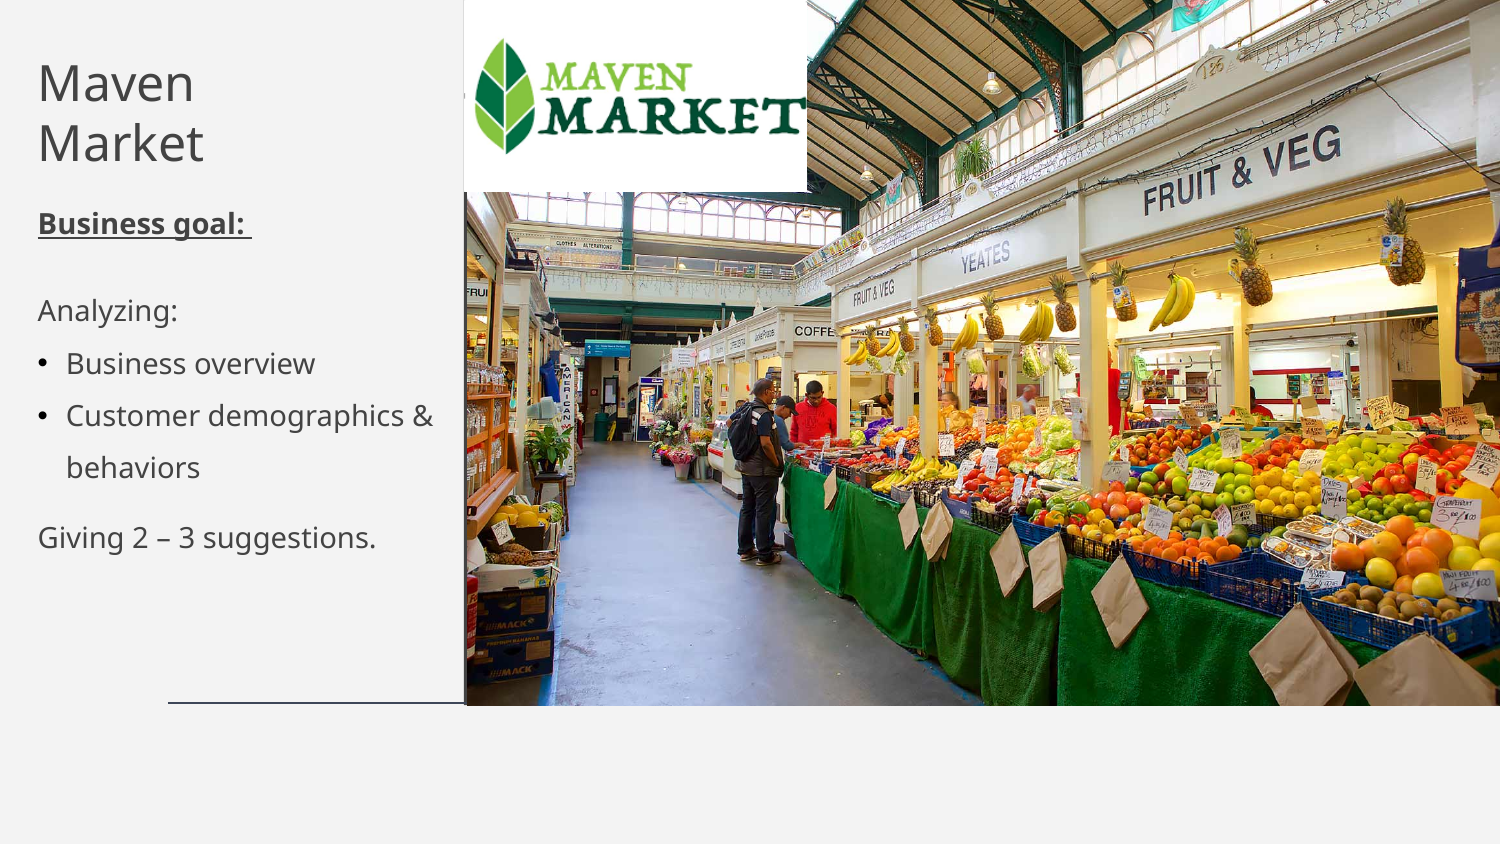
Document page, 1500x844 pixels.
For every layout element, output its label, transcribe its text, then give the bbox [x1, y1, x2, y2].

picture [463, 0, 1500, 706]
title Maven Market [22, 36, 255, 190]
text_box Business goal: Analyzing: Business overview Customer demographics & behaviors Giving 2 – 3 suggestions. [22, 190, 461, 604]
